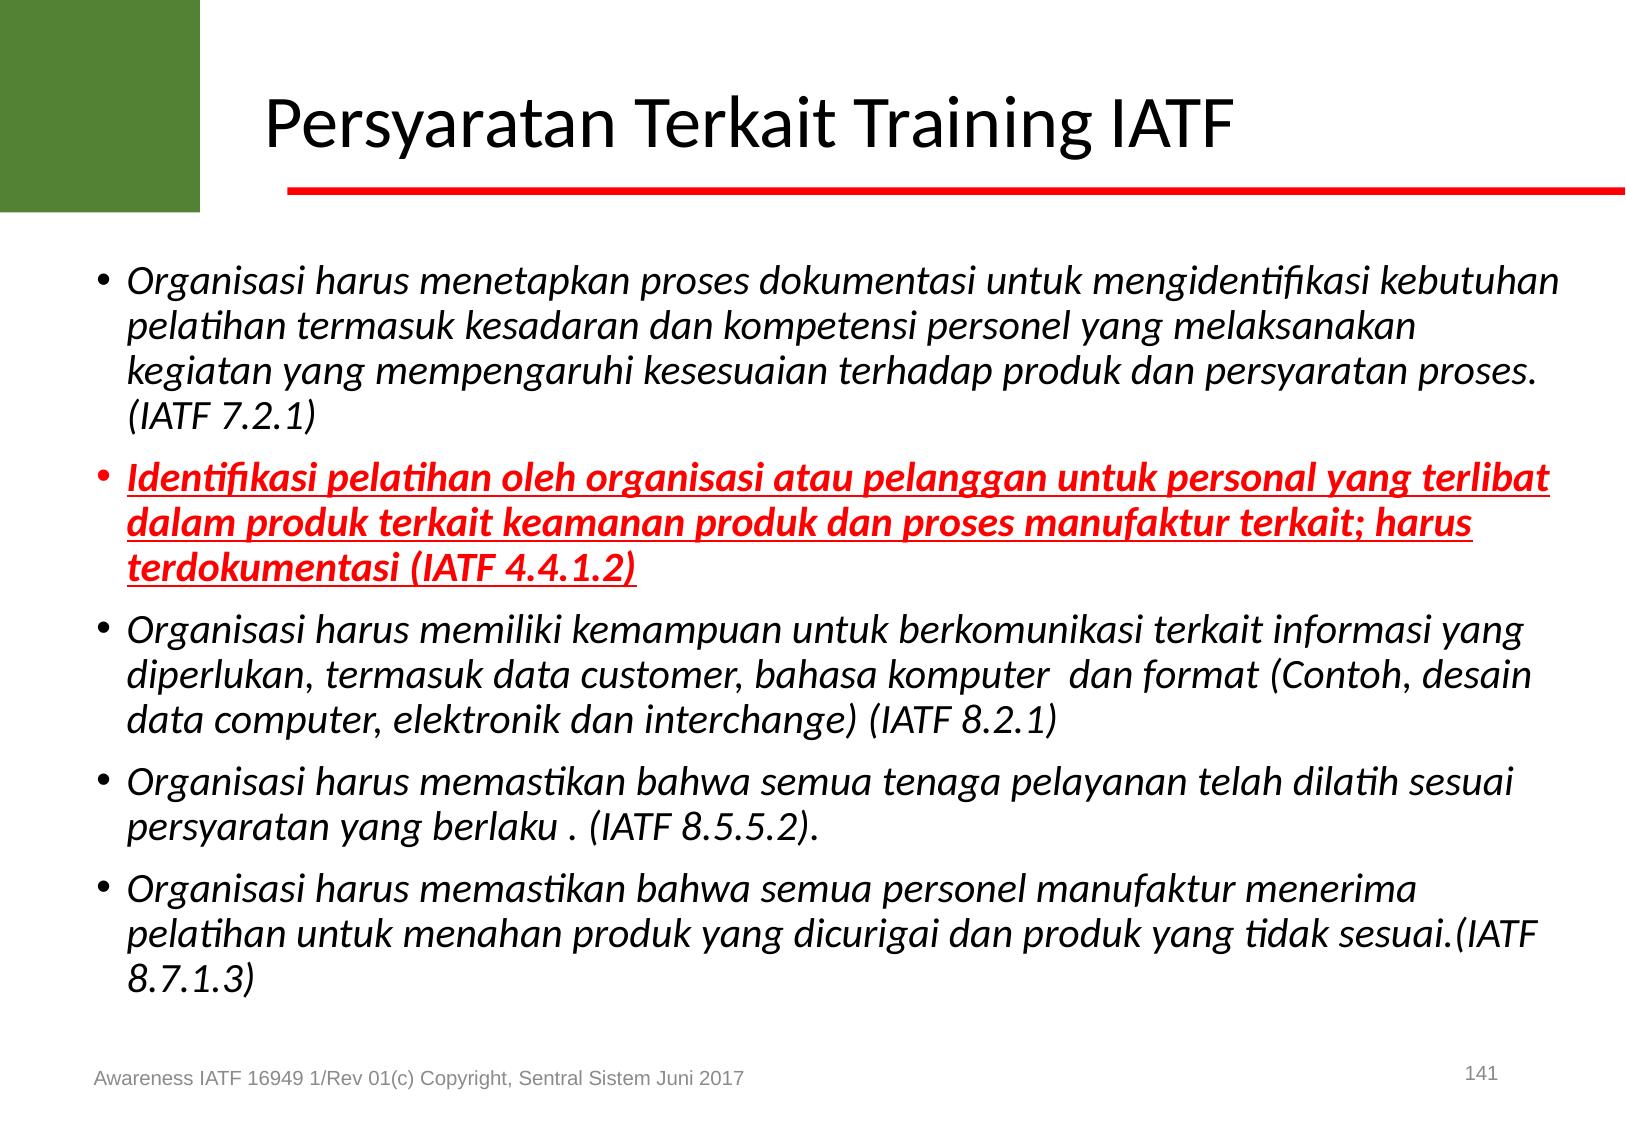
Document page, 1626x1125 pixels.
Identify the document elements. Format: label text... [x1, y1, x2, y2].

slide_number 141 [1147, 1042, 1514, 1103]
list Organisasi harus menetapkan proses dokumentasi untuk mengidentifikasi kebutuhan pelatihan termasuk kesadaran dan kompetensi personel yang melaksanakan kegiatan yang mempengaruhi kesesuaian terhadap produk dan persyaratan proses. (IATF 7.2.1) Identifikasi pelatihan oleh organisasi atau pelanggan untuk personal yang terlibat dalam produk terkait keamanan produk dan proses manufaktur terkait; harus terdokumentasi (IATF 4.4.1.2) Organisasi harus memiliki kemampuan untuk berkomunikasi terkait informasi yang diperlukan, termasuk data customer, bahasa komputer dan format (Contoh, desain data computer, elektronik dan interchange) (IATF 8.2.1) Organisasi harus memastikan bahwa semua tenaga pelayanan telah dilatih sesuai persyaratan yang berlaku . (IATF 8.5.5.2). Organisasi harus memastikan bahwa semua personel manufaktur menerima pelatihan untuk menahan produk yang dicurigai dan produk yang tidak sesuai.(IATF 8.7.1.3) [81, 251, 1588, 1043]
title Persyaratan Terkait Training IATF [249, 14, 1625, 232]
footer Awareness IATF 16949 1/Rev 01(c) Copyright, Sentral Sistem Juni 2017 [50, 1046, 788, 1107]
text_box [286, 186, 1625, 196]
text_box [0, 0, 201, 213]
